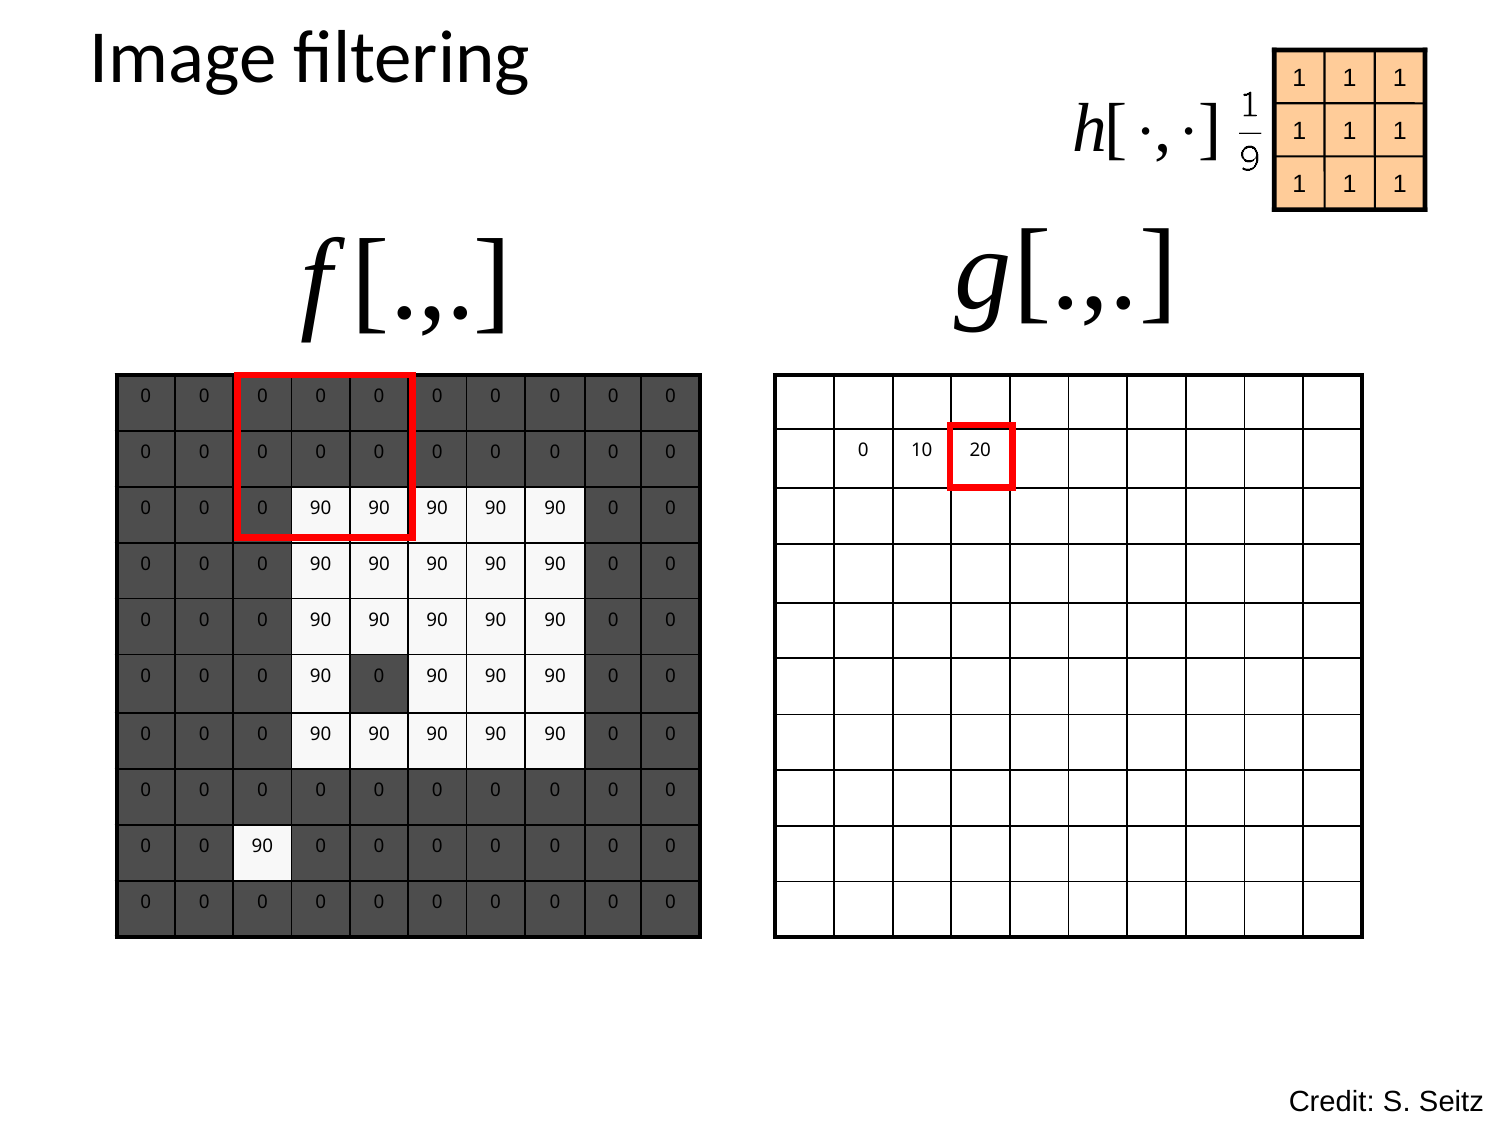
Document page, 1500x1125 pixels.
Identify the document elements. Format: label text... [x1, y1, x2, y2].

table_cell [1245, 771, 1302, 825]
table_header [894, 377, 950, 428]
table_cell 90 [526, 655, 584, 712]
table_cell 0 [586, 599, 640, 654]
table_cell [1304, 771, 1360, 825]
table_cell [1245, 430, 1302, 487]
text_box Image filtering [74, 0, 1425, 188]
table_cell [1304, 430, 1360, 487]
table_cell [1304, 715, 1360, 769]
table_cell 0 [642, 714, 698, 768]
table_cell 0 [642, 882, 698, 935]
table_header [1069, 377, 1126, 428]
table_header 0 [586, 377, 640, 430]
table_cell 0 [586, 655, 640, 712]
table_cell [952, 882, 1009, 935]
table_cell 0 [176, 432, 232, 486]
table_cell [1304, 545, 1360, 602]
table_cell [835, 604, 892, 657]
table_cell 0 [351, 655, 407, 712]
table_cell [952, 604, 1009, 657]
table_cell 0 [234, 882, 291, 935]
table_cell [1128, 604, 1185, 657]
table_cell [1187, 545, 1244, 602]
table_cell [1187, 827, 1244, 881]
table_cell 10 [894, 430, 949, 487]
table_header [1304, 377, 1360, 428]
table_cell 0 [176, 599, 232, 654]
table_cell [1187, 659, 1244, 714]
table_cell 90 [409, 714, 466, 768]
table_cell [1128, 771, 1185, 825]
table_cell 90 [292, 544, 349, 598]
table_cell 0 [467, 826, 524, 880]
table_cell 90 [409, 599, 466, 654]
table_cell [1069, 545, 1126, 602]
table_cell [1304, 659, 1360, 714]
table_cell [1011, 604, 1068, 657]
table_cell [777, 827, 833, 881]
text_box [261, 212, 529, 367]
table_cell 0 [526, 826, 584, 880]
table_cell [1128, 545, 1185, 602]
table_cell [1304, 604, 1360, 657]
table_cell [835, 827, 892, 881]
table_cell [835, 545, 892, 602]
table_cell 0 [642, 655, 698, 712]
table_cell [1069, 771, 1126, 825]
table_header [777, 377, 833, 428]
table_cell [1069, 715, 1126, 769]
table_cell 0 [119, 599, 174, 654]
table_cell 0 [292, 826, 349, 880]
table_cell [835, 659, 892, 714]
table_cell [1069, 659, 1126, 714]
table_cell [1128, 489, 1185, 543]
table_cell [1187, 882, 1244, 935]
table_cell 0 [642, 770, 698, 824]
table_cell 0 [119, 882, 174, 935]
table_cell [1128, 827, 1185, 881]
table_cell 0 [119, 655, 174, 712]
table_cell 0 [234, 488, 291, 542]
table_cell [1069, 604, 1126, 657]
table_cell 0 [234, 599, 291, 654]
table_cell 0 [586, 432, 640, 486]
table_header [1245, 377, 1302, 428]
table_cell [894, 882, 950, 935]
table_cell 0 [119, 488, 174, 542]
table_cell [1011, 659, 1068, 714]
table_header 0 [642, 377, 698, 430]
table_cell [1187, 430, 1244, 487]
table_header 0 [119, 377, 174, 430]
table_cell 90 [351, 599, 407, 654]
table_cell 0 [642, 826, 698, 880]
table_cell 90 [526, 488, 584, 542]
table_cell 0 [234, 714, 291, 768]
table_cell 90 [467, 714, 524, 768]
table_cell 0 [526, 432, 584, 486]
table_cell [952, 771, 1009, 825]
table_cell 90 [467, 488, 524, 542]
table_cell 90 [526, 599, 584, 654]
table_cell [1011, 827, 1068, 881]
table_cell [1069, 430, 1126, 487]
table_header [1011, 377, 1068, 428]
table_cell 0 [467, 882, 524, 935]
table_cell [894, 715, 950, 769]
table_cell [952, 489, 1009, 543]
table_cell 0 [835, 430, 892, 487]
table_header 0 [413, 377, 466, 430]
table_cell [1069, 827, 1126, 881]
table_cell 0 [586, 770, 640, 824]
table_cell [1128, 715, 1185, 769]
table_cell [1128, 430, 1185, 487]
table_cell 0 [642, 544, 698, 598]
table_cell [777, 659, 833, 714]
table_cell [1187, 771, 1244, 825]
table_cell [1304, 489, 1360, 543]
table_cell [835, 715, 892, 769]
table_cell 0 [642, 599, 698, 654]
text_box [1237, 49, 1426, 210]
table_cell 90 [467, 544, 524, 598]
table_cell 0 [119, 826, 174, 880]
table_cell 0 [176, 770, 232, 824]
table_cell 0 [409, 770, 466, 824]
table_cell [1128, 882, 1185, 935]
table_header 0 [467, 377, 524, 430]
table_cell 0 [586, 826, 640, 880]
table_cell 0 [351, 882, 407, 935]
table_cell [1011, 882, 1068, 935]
table_cell 0 [526, 770, 584, 824]
table_cell [894, 604, 950, 657]
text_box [931, 202, 1190, 357]
table_cell [1011, 771, 1068, 825]
table_cell [777, 545, 833, 602]
table_cell 90 [526, 544, 584, 598]
table_header 0 [526, 377, 584, 430]
table_cell 0 [234, 655, 291, 712]
table_cell 0 [176, 488, 232, 542]
table_cell [952, 659, 1009, 714]
table_cell [1069, 882, 1126, 935]
table_cell [1245, 604, 1302, 657]
table_cell 0 [119, 770, 174, 824]
table_cell [1245, 489, 1302, 543]
table_cell [835, 882, 892, 935]
table_cell [1245, 827, 1302, 881]
table_cell [777, 882, 833, 935]
table_cell [1011, 715, 1068, 769]
text_box [237, 374, 413, 538]
table_cell 90 [526, 714, 584, 768]
table_cell [777, 489, 833, 543]
table_header [1187, 377, 1244, 428]
table_cell [1128, 659, 1185, 714]
table_cell [777, 771, 833, 825]
table_cell [1245, 715, 1302, 769]
table_cell 0 [119, 714, 174, 768]
table_cell [1011, 545, 1068, 602]
table_cell 90 [292, 599, 349, 654]
table_cell 0 [176, 826, 232, 880]
table_cell [894, 771, 950, 825]
table_cell [1245, 545, 1302, 602]
text_box Credit: S. Seitz [1273, 1074, 1500, 1125]
table_cell 90 [292, 655, 349, 712]
table_cell [952, 545, 1009, 602]
table_cell 0 [176, 882, 232, 935]
table_cell [777, 604, 833, 657]
table_cell [1011, 489, 1068, 543]
table_cell [777, 430, 833, 487]
table_cell 90 [409, 544, 466, 598]
table_cell 90 [409, 655, 466, 712]
table_cell [894, 545, 950, 602]
table_cell 0 [467, 432, 524, 486]
table_cell 0 [351, 826, 407, 880]
table_cell 0 [351, 770, 407, 824]
table_cell 90 [351, 714, 407, 768]
table_cell 0 [292, 882, 349, 935]
table_cell 0 [467, 770, 524, 824]
table_cell 0 [526, 882, 584, 935]
table_cell 0 [413, 432, 466, 486]
table_cell 0 [119, 432, 174, 486]
table_cell 0 [586, 714, 640, 768]
table_cell 0 [176, 544, 232, 598]
table_cell 0 [119, 544, 174, 598]
table_cell 0 [642, 488, 698, 542]
table_header 0 [176, 377, 232, 430]
table_header [1128, 377, 1185, 428]
table_cell [1059, 52, 1237, 188]
table_cell [1245, 659, 1302, 714]
table_header [952, 377, 1009, 424]
table_cell 0 [586, 882, 640, 935]
table_cell 90 [351, 538, 407, 542]
table_cell [777, 715, 833, 769]
table_cell 90 [467, 655, 524, 712]
table_cell [894, 659, 950, 714]
table_header [835, 377, 892, 428]
table_cell 0 [234, 544, 291, 598]
table_cell 90 [409, 488, 466, 542]
table_cell [952, 715, 1009, 769]
table_cell 0 [586, 488, 640, 542]
text_box [949, 424, 1013, 488]
table_cell 0 [642, 432, 698, 486]
table_cell [835, 771, 892, 825]
table_cell [1304, 827, 1360, 881]
table_cell 0 [586, 544, 640, 598]
table_cell [1187, 604, 1244, 657]
table_cell [1069, 489, 1126, 543]
table_cell 0 [176, 714, 232, 768]
table_cell [894, 827, 950, 881]
table_cell [835, 489, 892, 543]
table_cell 0 [409, 882, 466, 935]
table_cell 0 [176, 655, 232, 712]
table_cell 90 [292, 538, 349, 542]
table_cell 0 [292, 770, 349, 824]
table_cell [1013, 430, 1068, 487]
table_cell 0 [234, 770, 291, 824]
table_cell [1245, 882, 1302, 935]
table_cell [894, 489, 950, 543]
table_cell [1304, 882, 1360, 935]
table_cell 90 [292, 714, 349, 768]
table_cell 90 [467, 599, 524, 654]
table_cell 0 [409, 826, 466, 880]
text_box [1062, 87, 1231, 181]
table_cell [1187, 489, 1244, 543]
table_cell [952, 827, 1009, 881]
table_cell 90 [234, 826, 291, 880]
table_cell 90 [351, 544, 407, 598]
table_cell [1187, 715, 1244, 769]
